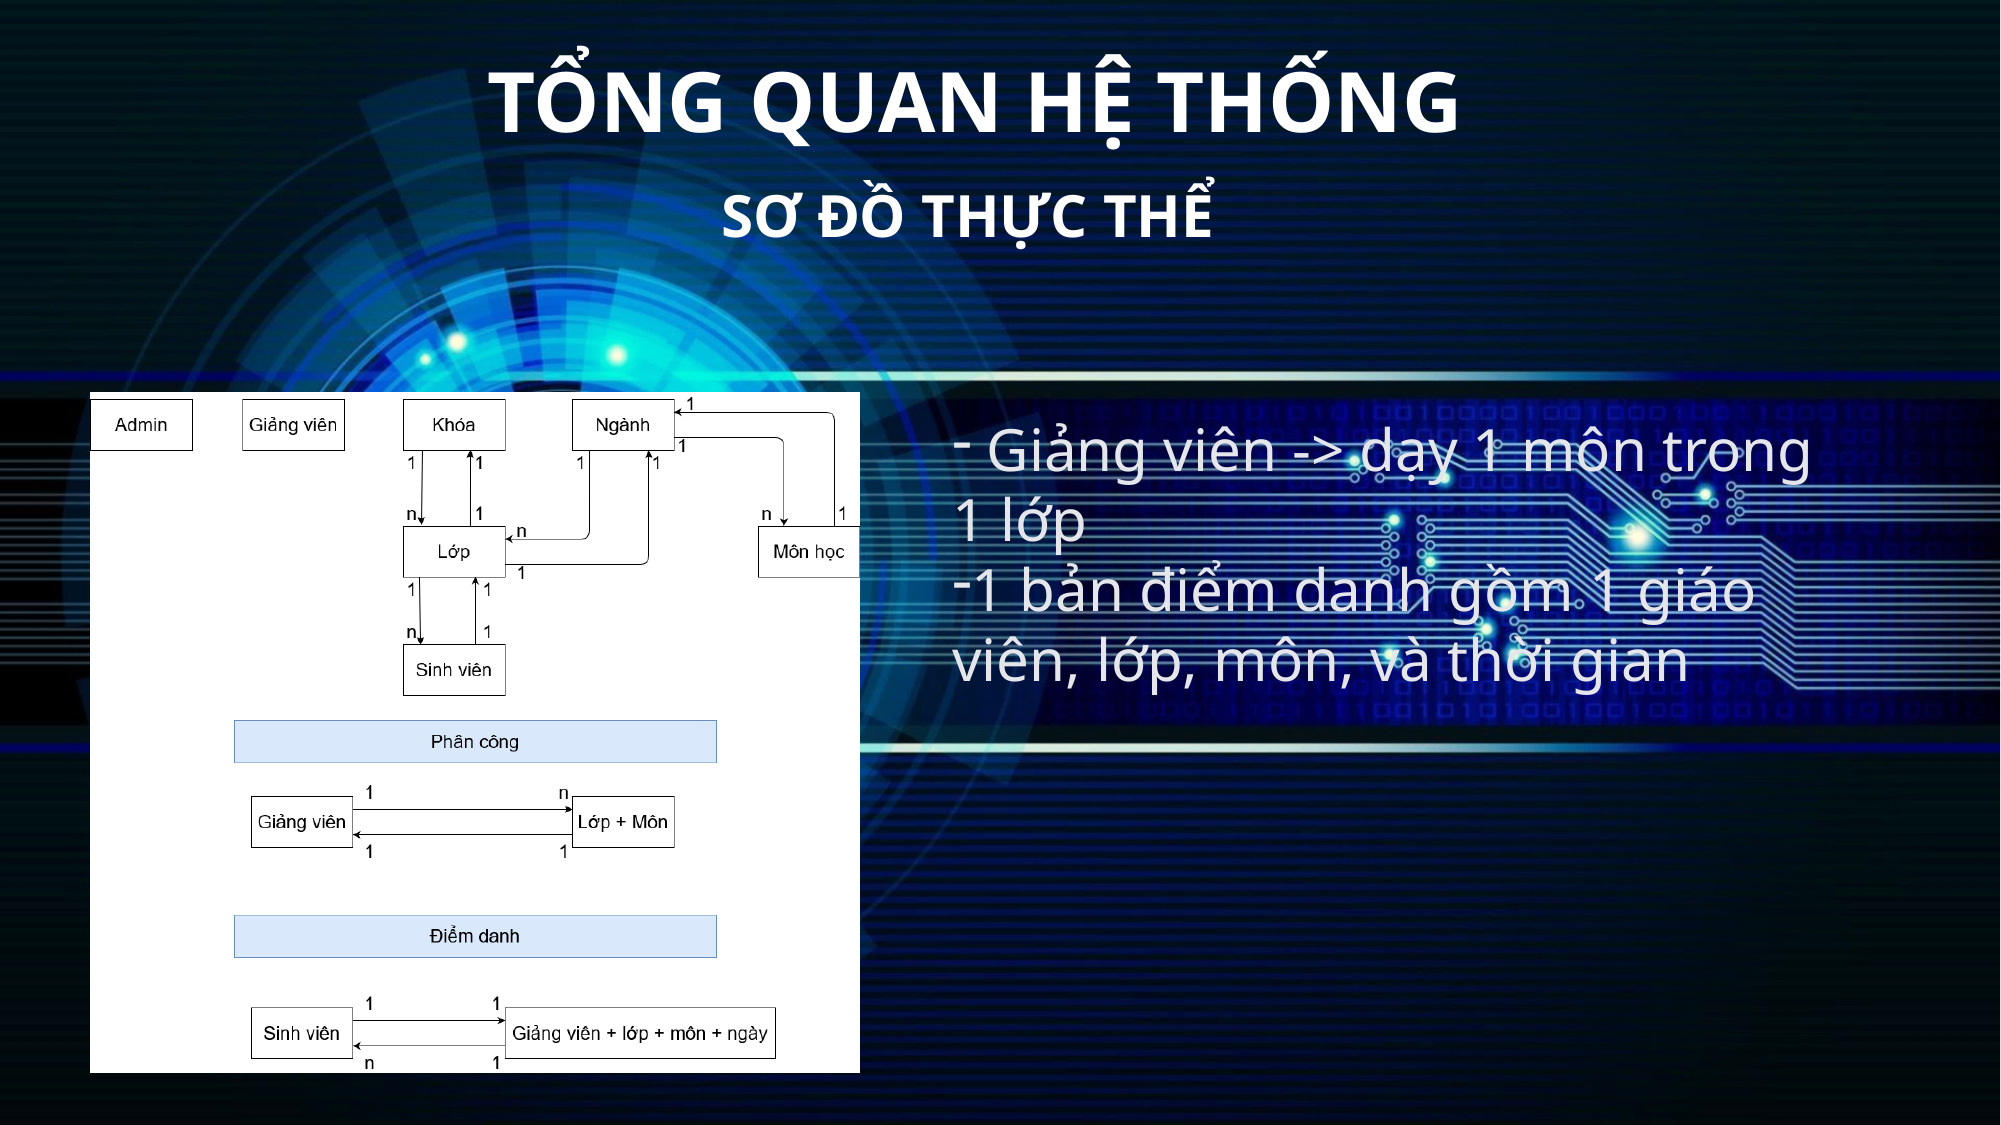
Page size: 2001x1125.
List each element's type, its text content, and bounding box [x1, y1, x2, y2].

title SƠ ĐỒ THỰC THỂ [651, 181, 1300, 294]
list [90, 392, 860, 1073]
text_box TỔNG QUAN HỆ THỐNG [406, 31, 1545, 181]
text_box Giảng viên -> dạy 1 môn trong 1 lớp 1 bản điểm danh gồm 1 giáo viên, lớp, môn, và thời gian [937, 406, 1845, 771]
picture [0, 0, 2001, 1125]
